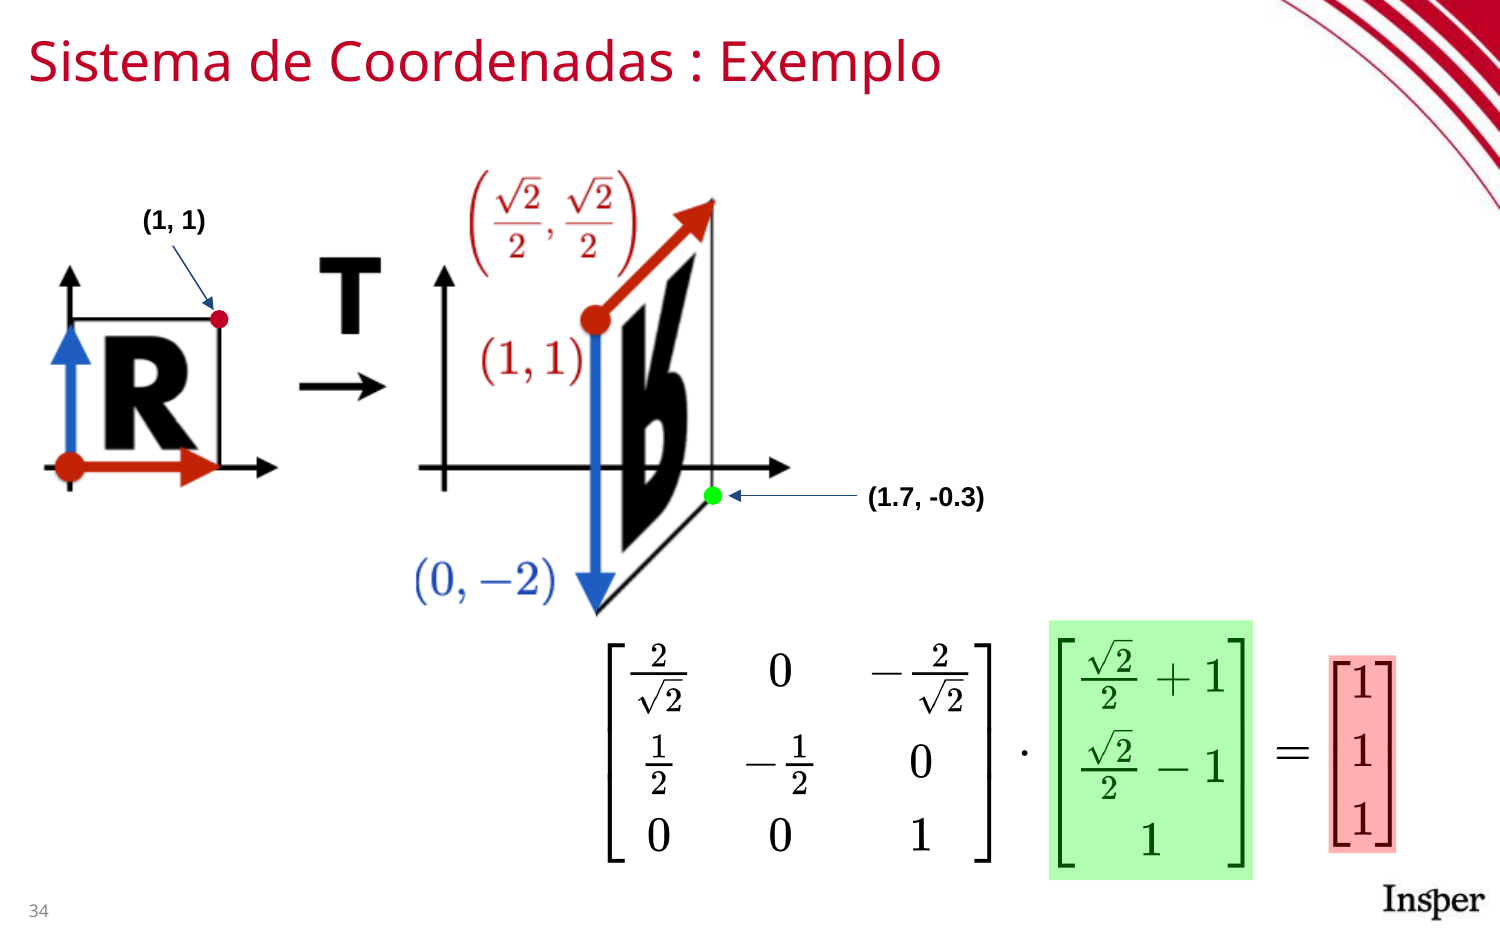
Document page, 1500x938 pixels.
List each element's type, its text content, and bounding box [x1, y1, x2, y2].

text_box [1048, 876, 1253, 881]
text_box (1.7, -0.3) [838, 464, 1015, 527]
text_box [1048, 620, 1253, 636]
title Sistema de Coordenadas : Exemplo [13, 18, 1397, 104]
slide_number 34 [0, 887, 78, 938]
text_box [172, 245, 214, 311]
picture [38, 0, 1500, 938]
text_box [1328, 655, 1397, 666]
